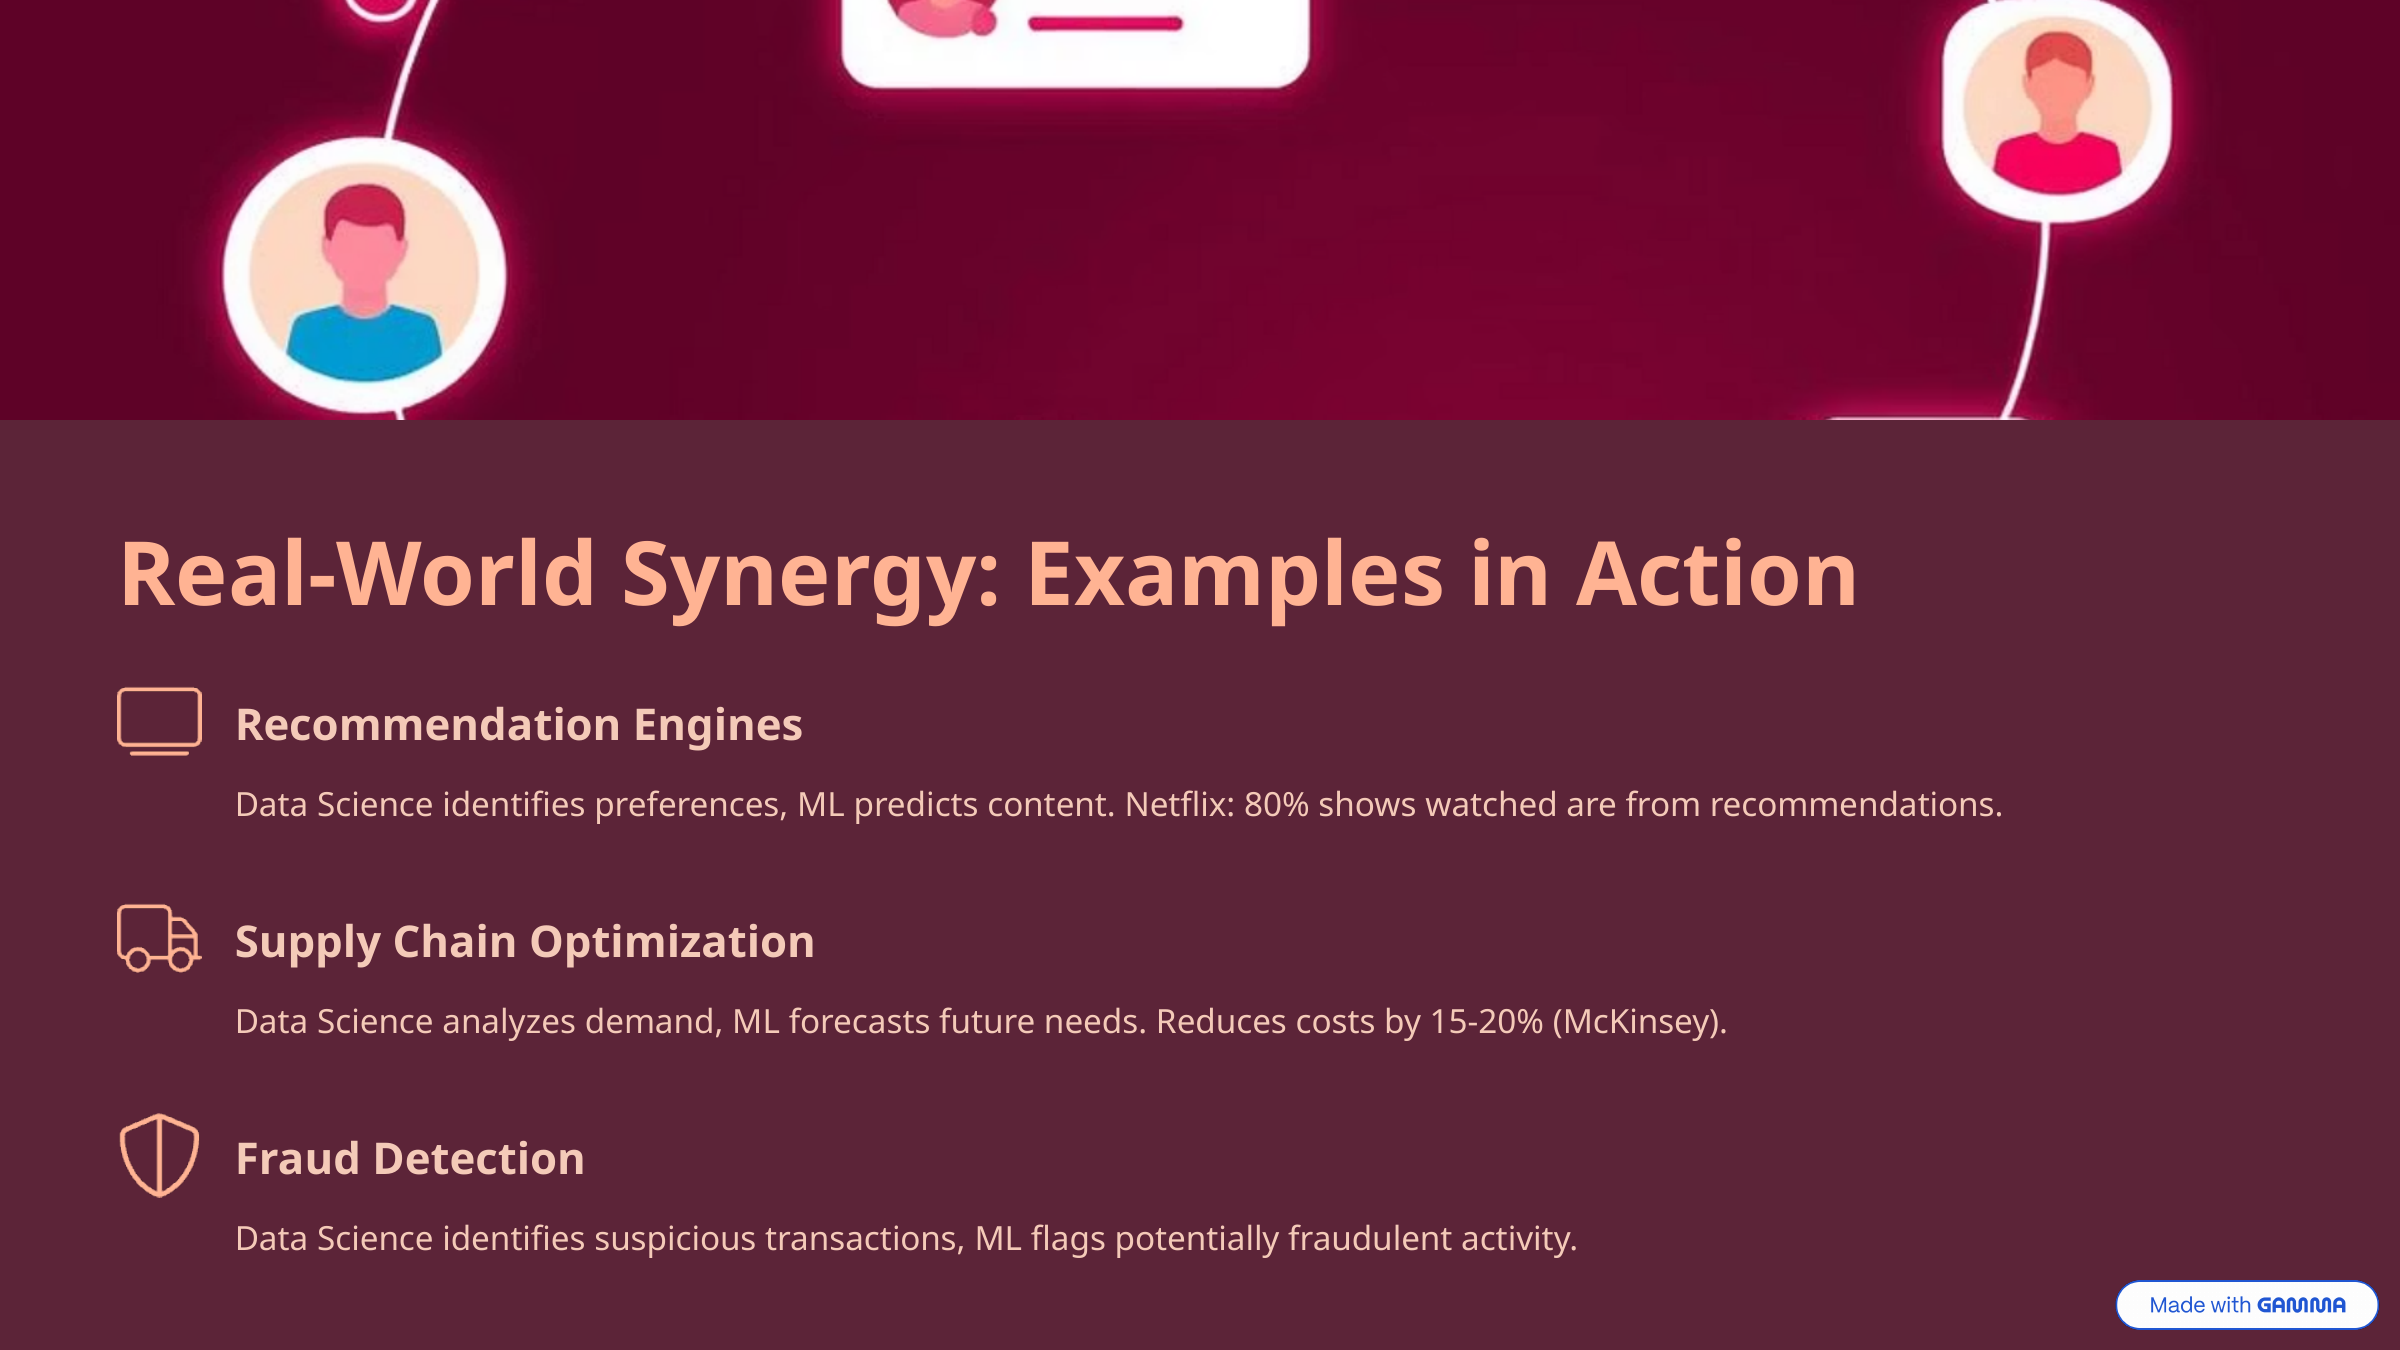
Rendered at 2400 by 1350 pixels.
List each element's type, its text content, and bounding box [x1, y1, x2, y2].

picture [117, 679, 202, 764]
text_box Real-World Synergy: Examples in Action [117, 511, 1839, 624]
text_box Fraud Detection [234, 1127, 683, 1184]
text_box Data Science analyzes demand, ML forecasts future needs. Reduces costs by 15-20% (McKinsey). [234, 986, 2283, 1041]
text_box Data Science identifies suspicious transactions, ML flags potentially fraudulent activity. [234, 1203, 2283, 1258]
text_box Recommendation Engines [234, 694, 801, 750]
picture [2106, 1271, 2389, 1339]
picture [117, 1113, 202, 1198]
picture [0, 0, 2400, 420]
text_box Data Science identifies preferences, ML predicts content. Netflix: 80% shows watched are from recommendations. [234, 770, 2283, 824]
picture [117, 896, 202, 981]
text_box Supply Chain Optimization [234, 910, 821, 967]
